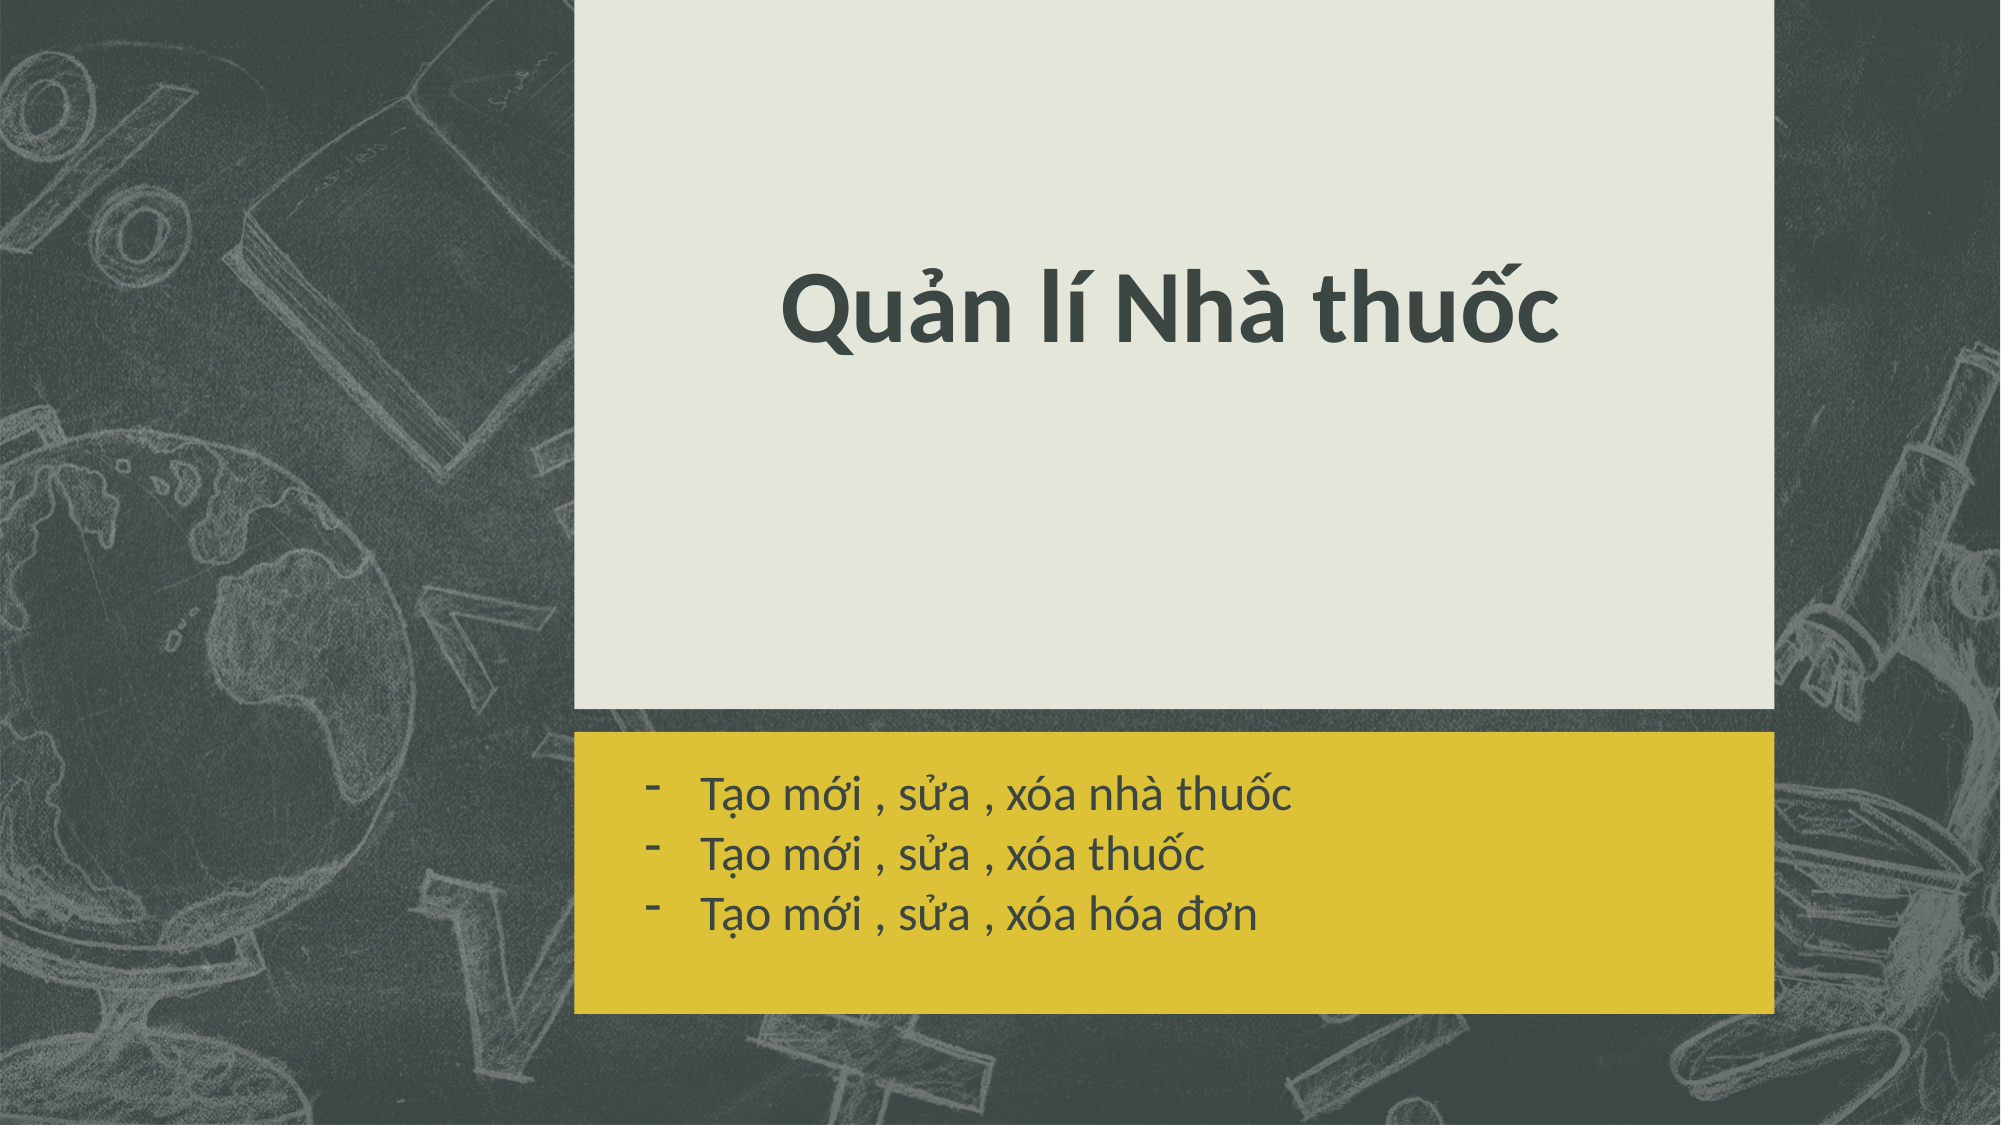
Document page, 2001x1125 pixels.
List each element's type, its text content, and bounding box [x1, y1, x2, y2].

title Quản lí Nhà thuốc [629, 82, 1712, 373]
picture [0, 0, 2001, 1125]
list Tạo mới , sửa , xóa nhà thuốc Tạo mới , sửa , xóa thuốc Tạo mới , sửa , xóa hóa đơn [629, 752, 1712, 999]
